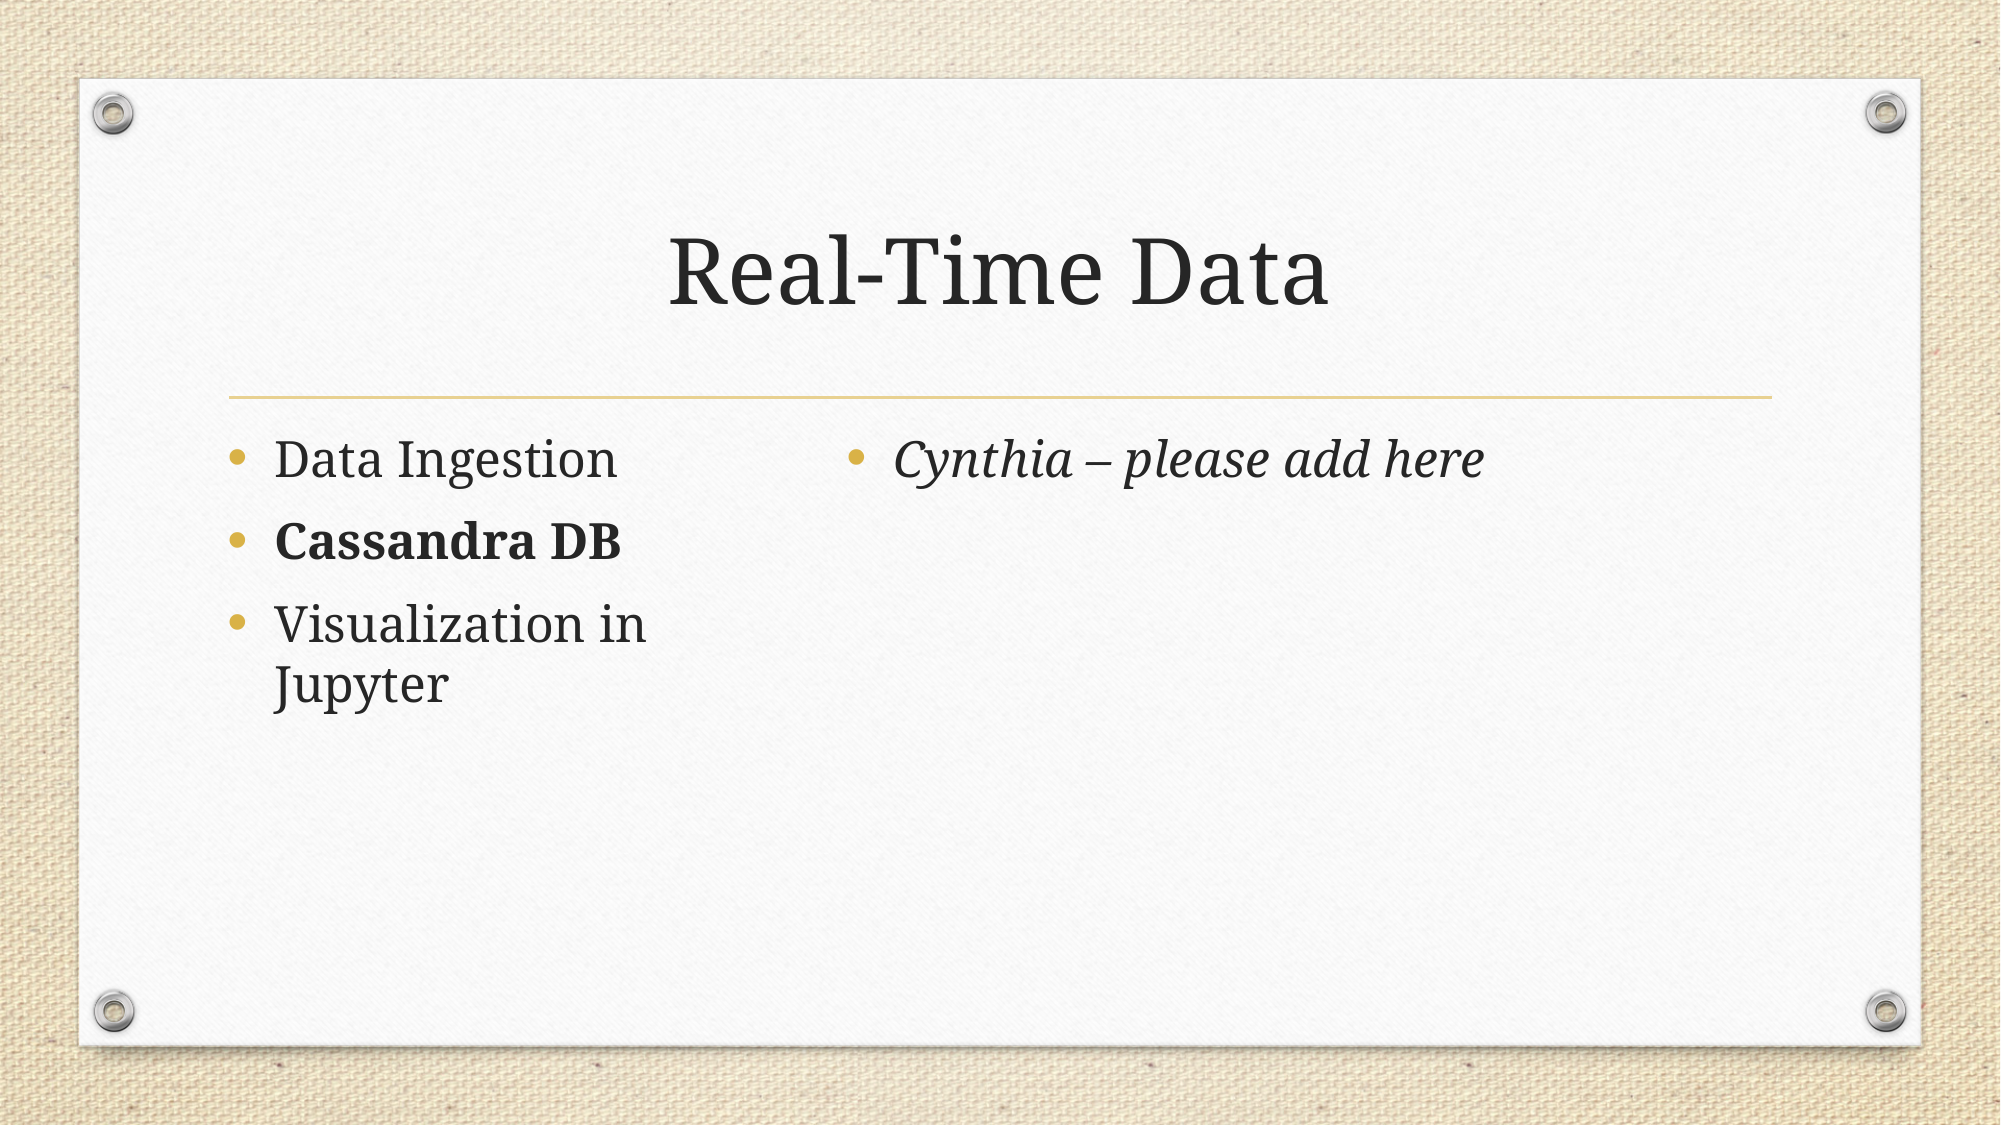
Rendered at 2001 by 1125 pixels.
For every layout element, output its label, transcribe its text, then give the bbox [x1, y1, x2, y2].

text_box Cynthia – please add here [831, 419, 1788, 964]
picture [0, 0, 2001, 1125]
list Data Ingestion Cassandra DB Visualization in Jupyter [212, 419, 780, 964]
title Real-Time Data [212, 161, 1788, 375]
